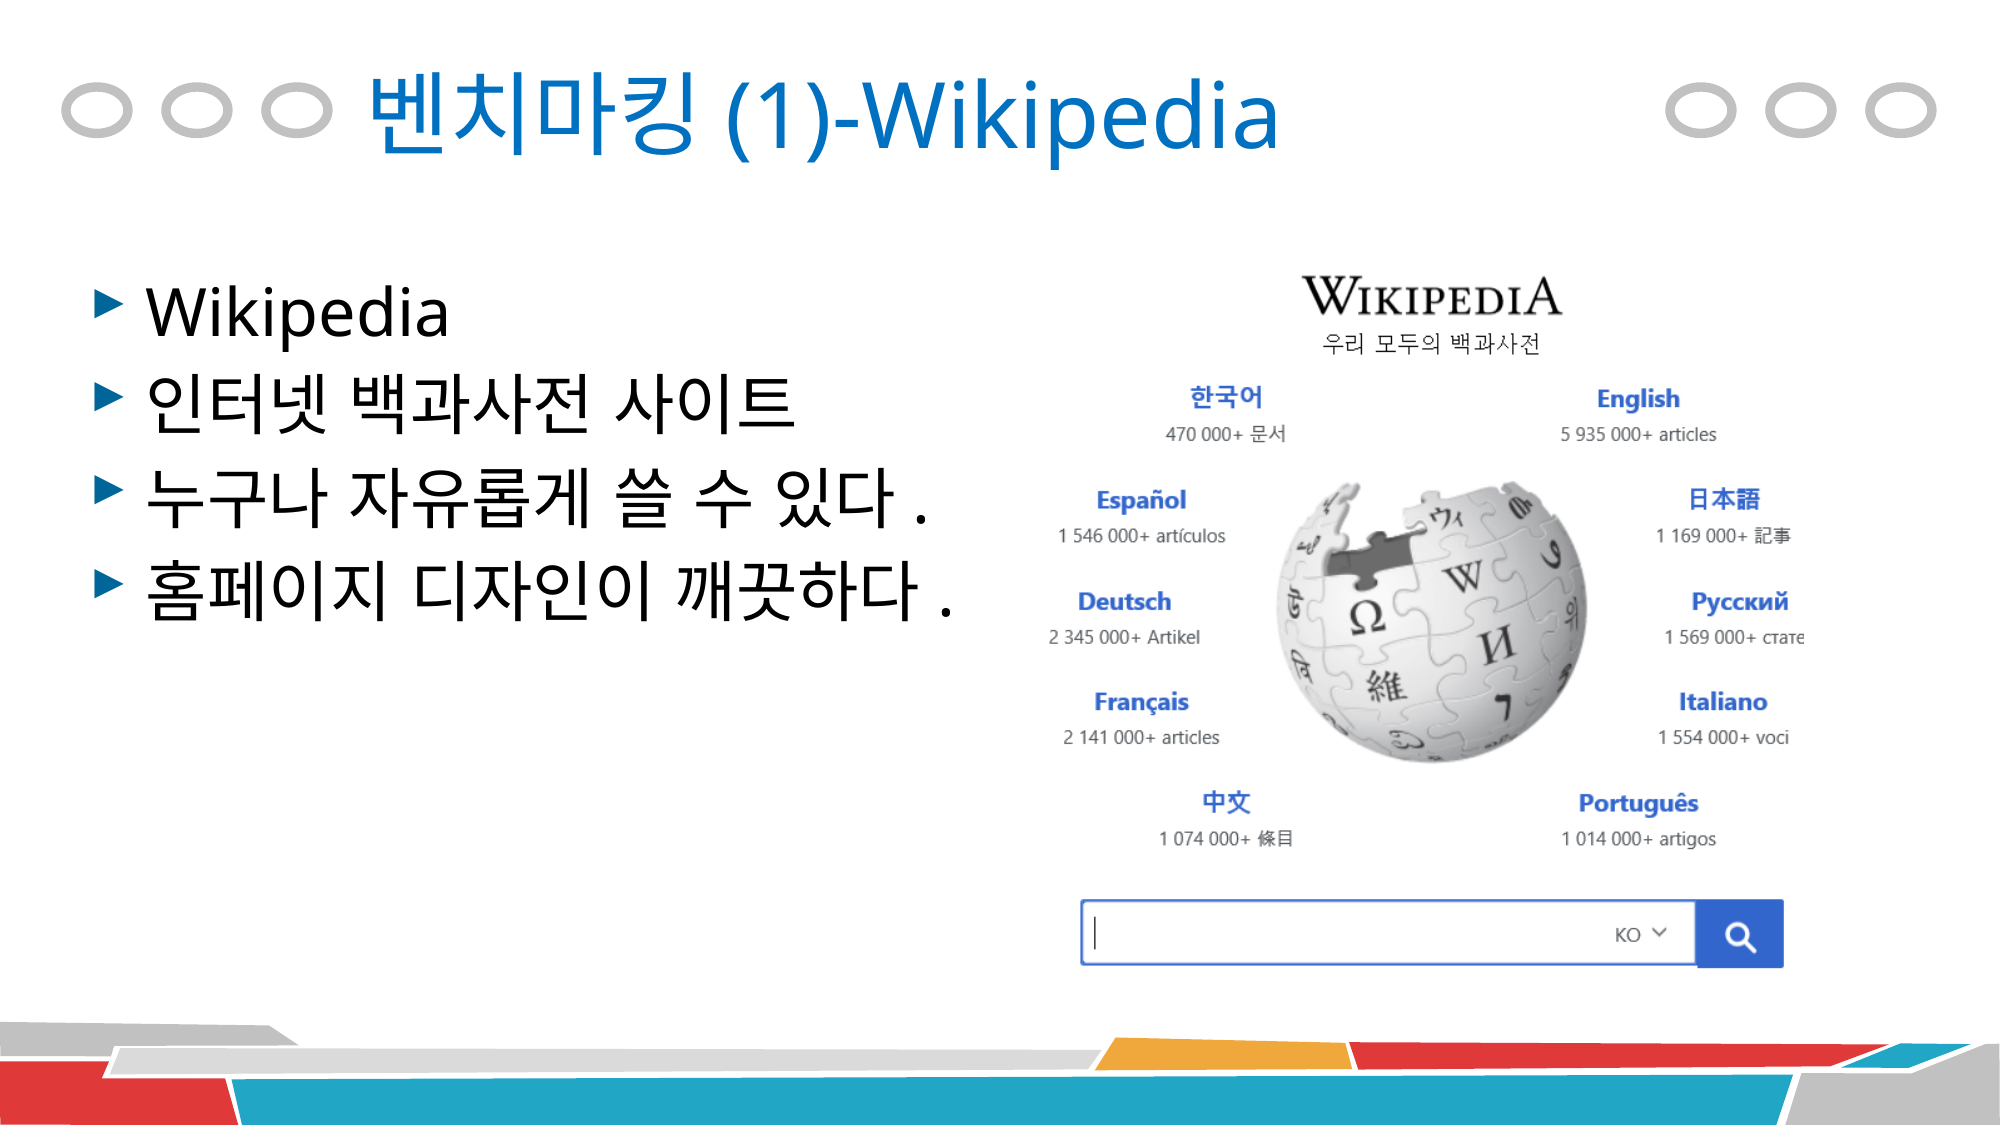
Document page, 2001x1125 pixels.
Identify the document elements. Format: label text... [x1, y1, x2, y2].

title 벤치마킹(1)-Wikipedia [350, 18, 1650, 206]
picture [1043, 262, 1804, 992]
list Wikipedia 인터넷 백과사전 사이트 누구나 자유롭게 쓸 수 있다. 홈페이지 디자인이 깨끗하다. [74, 262, 1912, 1033]
